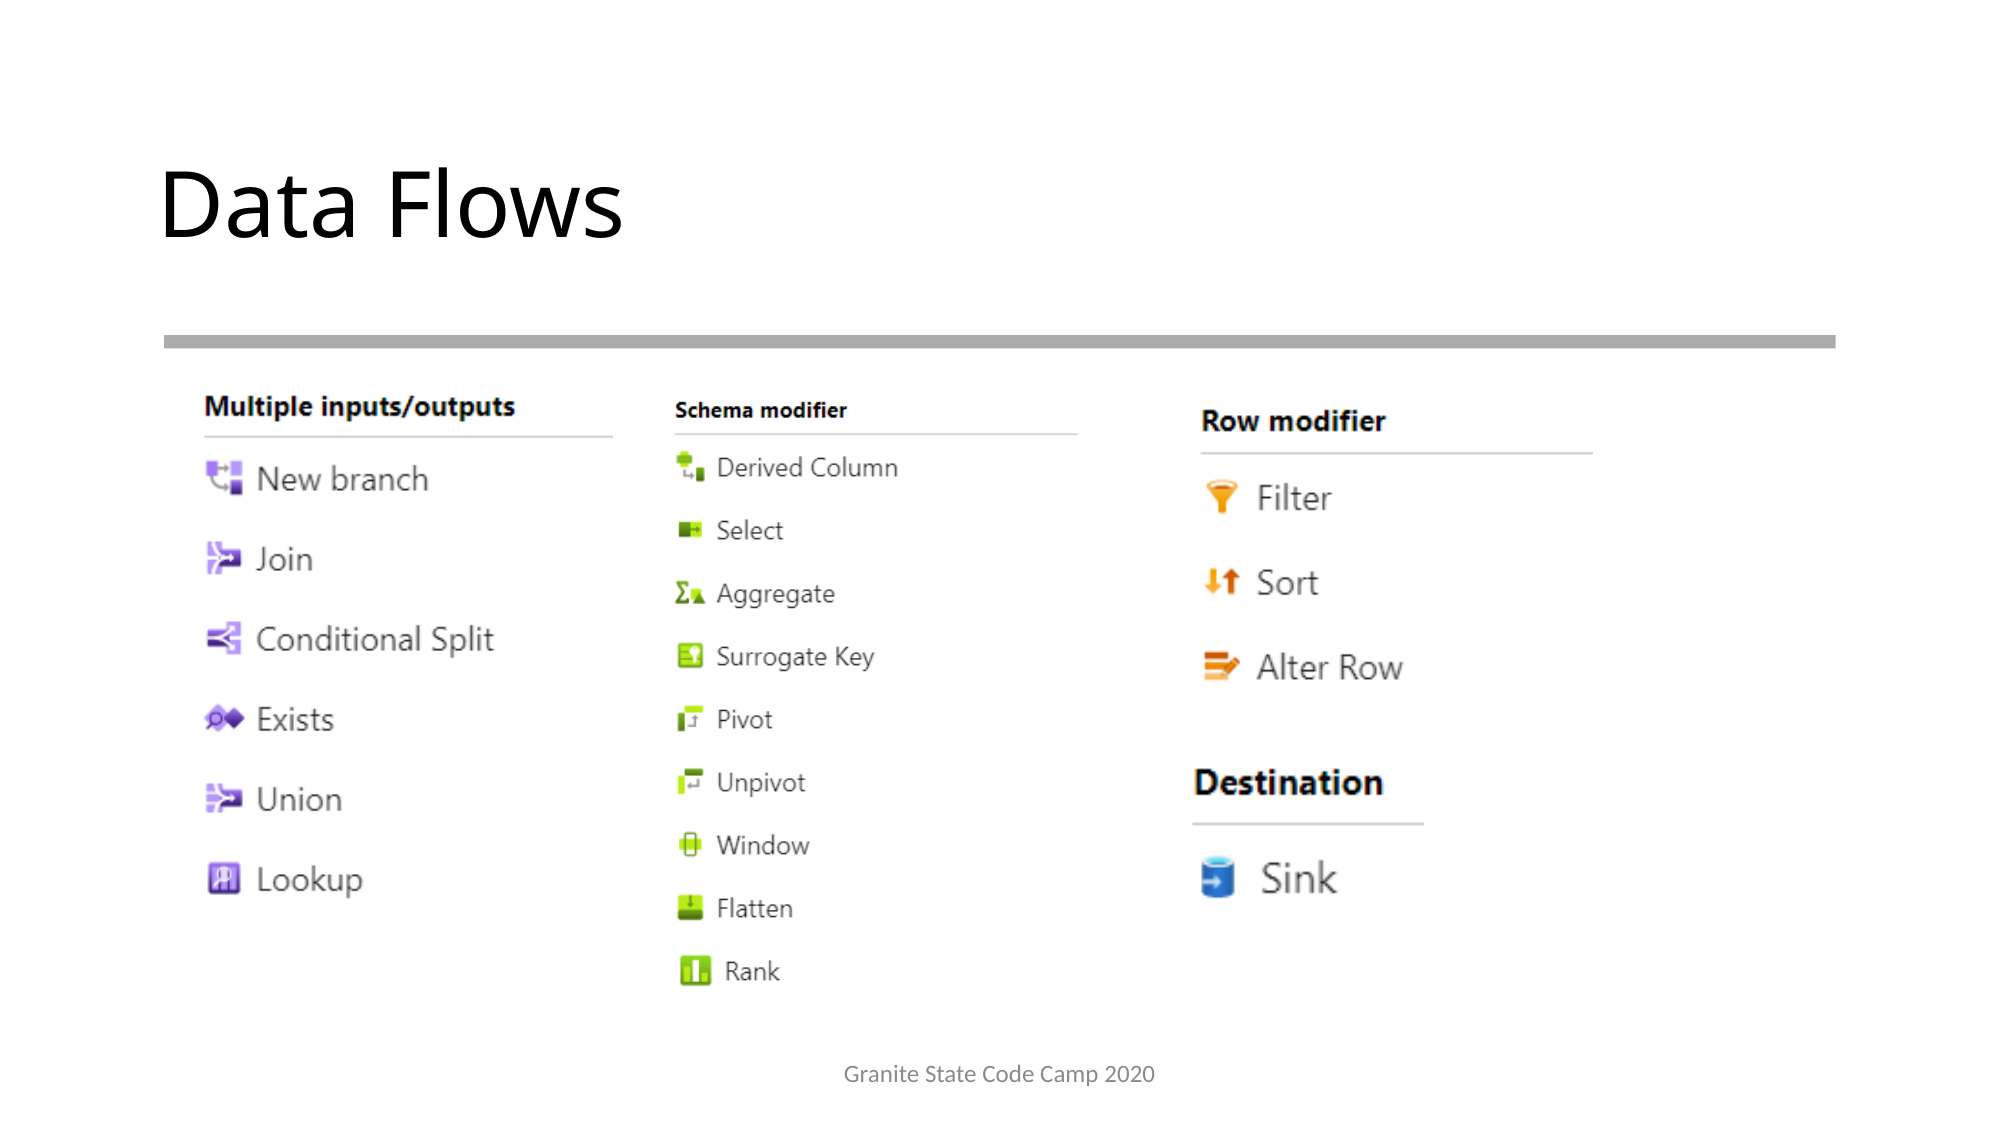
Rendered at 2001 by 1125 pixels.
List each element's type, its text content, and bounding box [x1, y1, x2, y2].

title Data Flows [142, 99, 1858, 317]
picture [1186, 751, 1424, 917]
footer Granite State Code Camp 2020 [662, 1042, 1338, 1103]
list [1186, 395, 1593, 726]
picture [190, 389, 613, 944]
text_box [163, 334, 1837, 349]
picture [662, 395, 1084, 1012]
